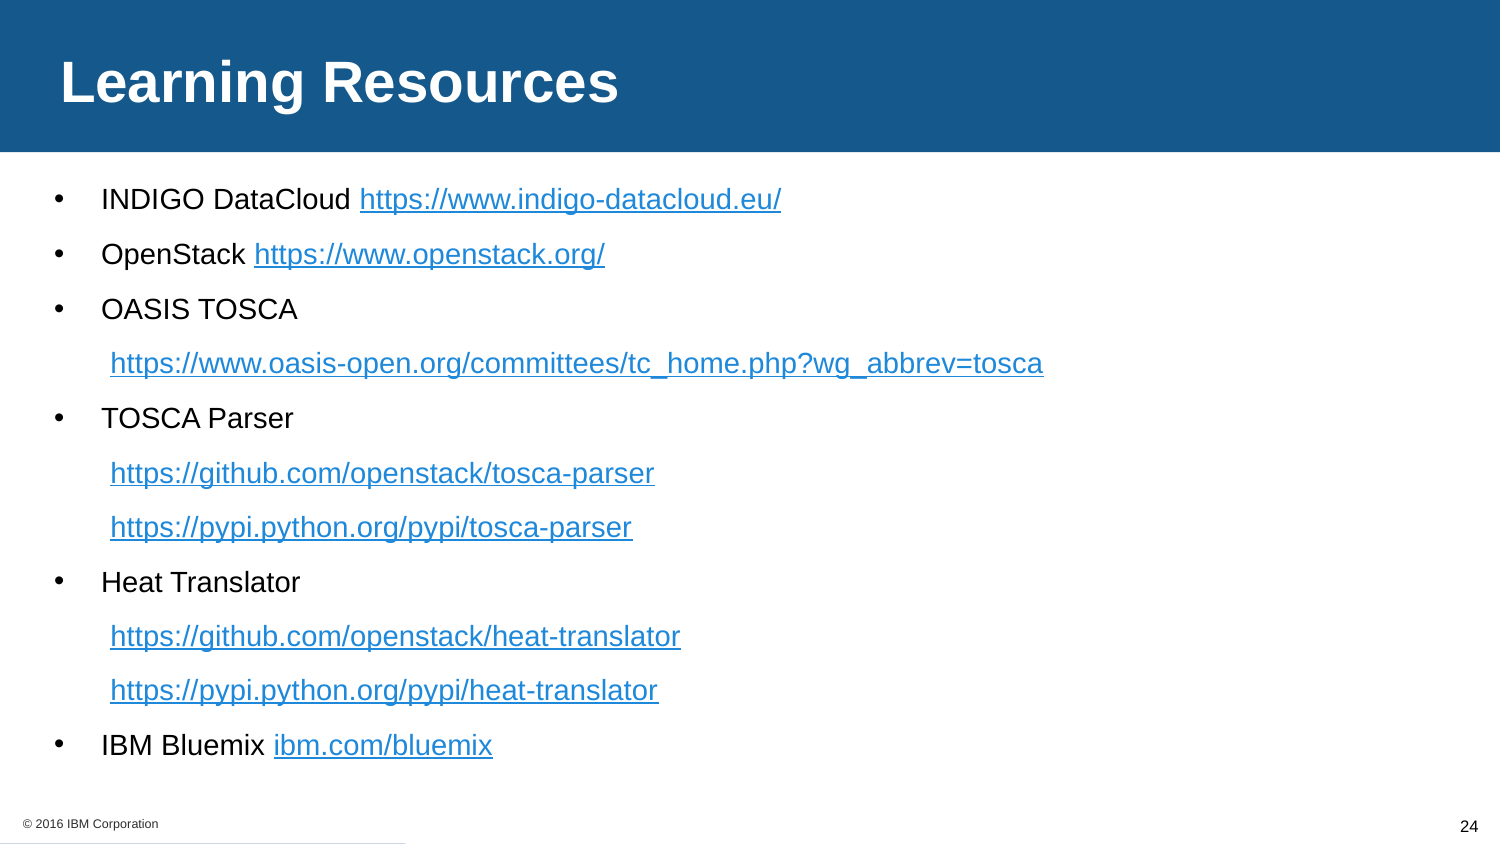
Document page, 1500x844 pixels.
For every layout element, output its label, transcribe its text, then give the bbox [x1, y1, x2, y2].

list INDIGO DataCloud https://www.indigo-datacloud.eu/ OpenStack https://www.openstack.org/ OASIS TOSCA https://www.oasis-open.org/committees/tc_home.php?wg_abbrev=tosca TOSCA Parser https://github.com/openstack/tosca-parser https://pypi.python.org/pypi/tosca-parser Heat Translator https://github.com/openstack/heat-translator https://pypi.python.org/pypi/heat-translator IBM Bluemix ibm.com/bluemix [39, 165, 1434, 768]
slide_number 24 [1403, 814, 1494, 837]
title Learning Resources [45, 12, 1434, 141]
